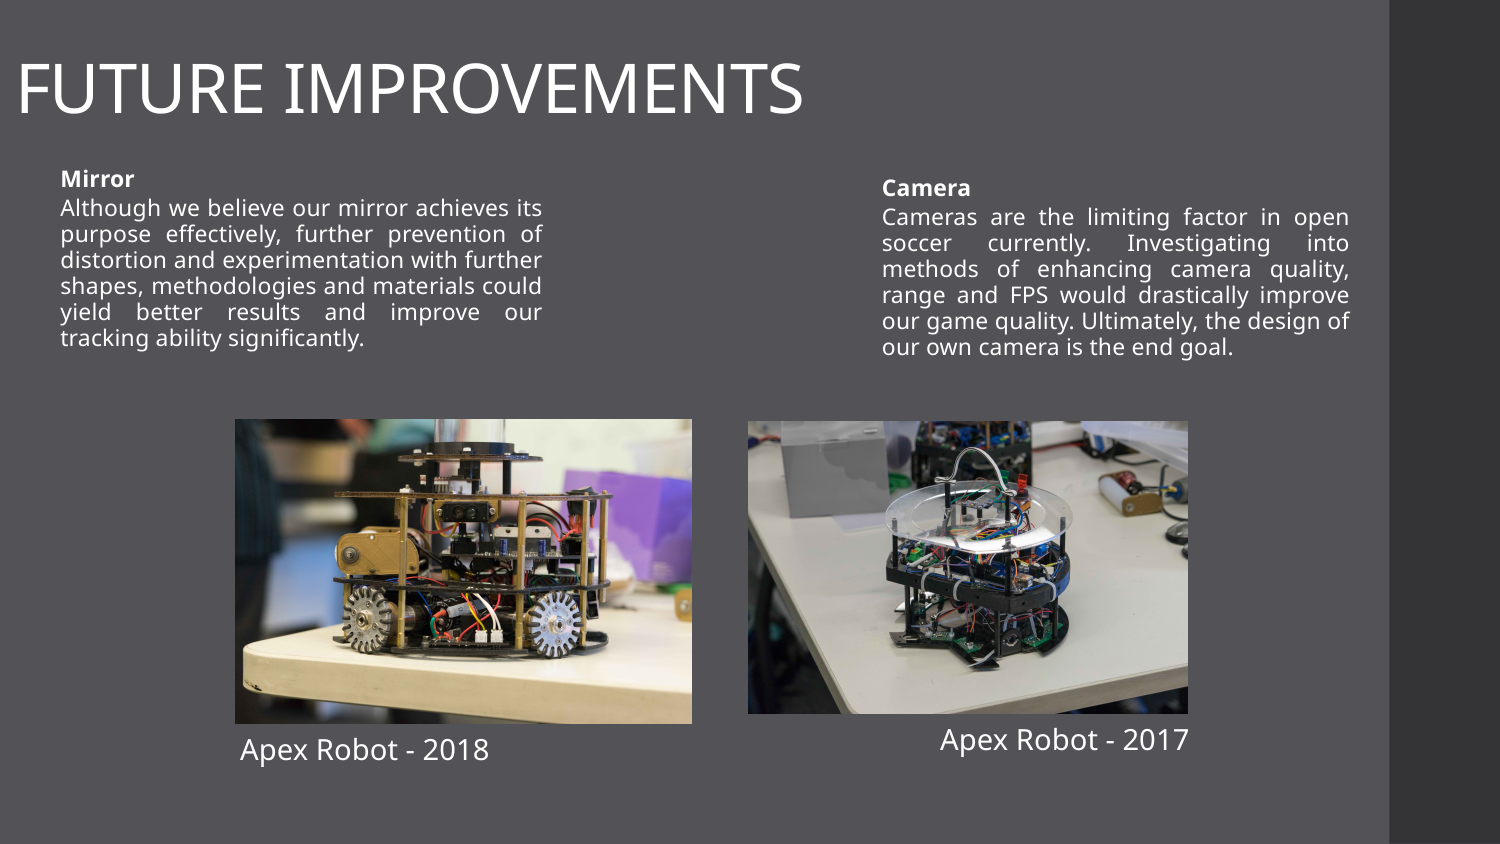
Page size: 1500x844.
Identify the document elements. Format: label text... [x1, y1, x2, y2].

text_box Apex Robot - 2018 [225, 723, 505, 774]
list Camera Cameras are the limiting factor in open soccer currently. Investigating into methods of enhancing camera quality, range and FPS would drastically improve our game quality. Ultimately, the design of our own camera is the end goal. [866, 160, 1366, 620]
list Mirror Although we believe our mirror achieves its purpose effectively, further prevention of distortion and experimentation with further shapes, methodologies and materials could yield better results and improve our tracking ability significantly. [45, 151, 559, 688]
title FUTURE IMPROVEMENTS [0, 70, 1007, 144]
text_box Apex Robot - 2017 [925, 713, 1205, 764]
picture [748, 421, 1188, 715]
picture [235, 419, 693, 725]
